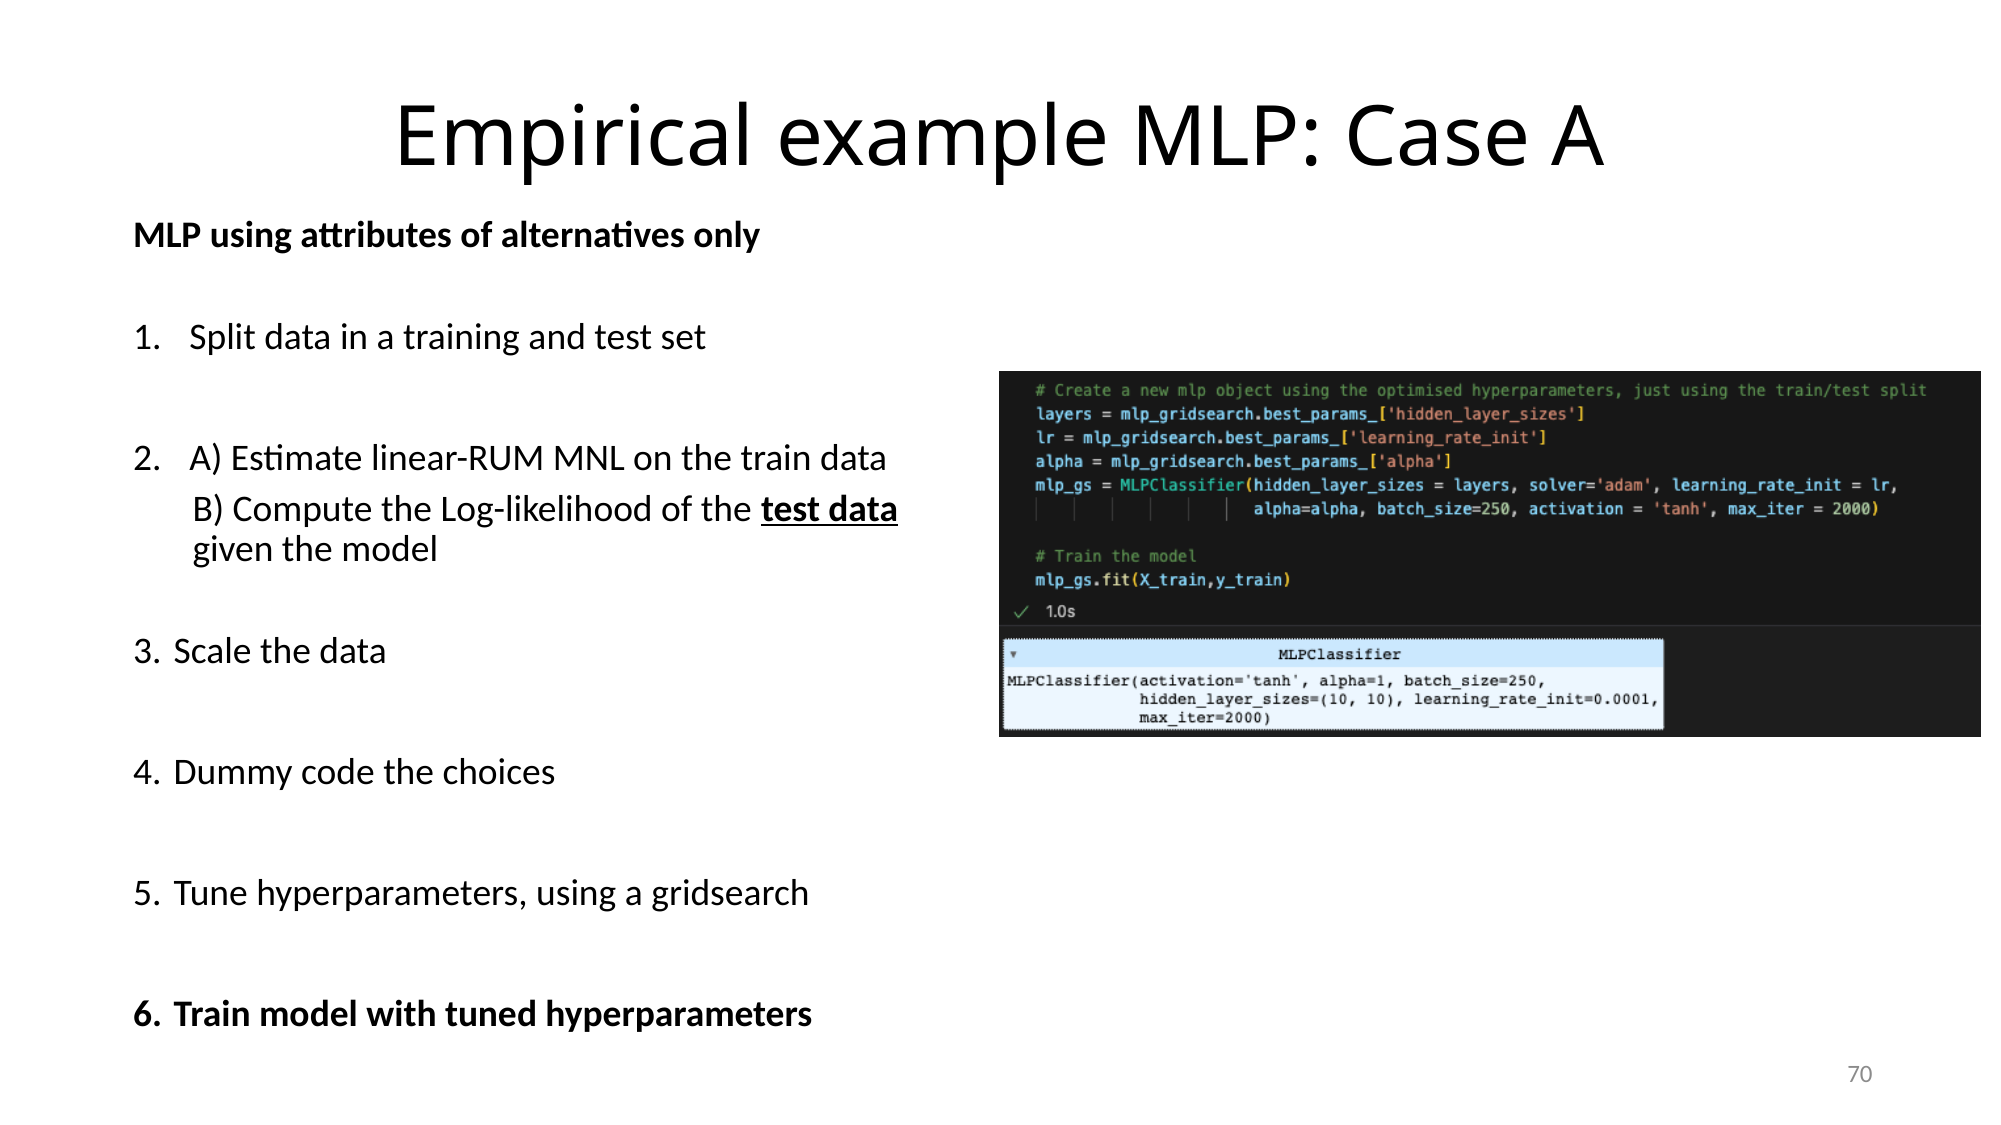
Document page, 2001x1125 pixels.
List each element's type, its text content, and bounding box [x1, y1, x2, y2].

title Empirical example MLP: Case A [324, 45, 1675, 233]
list MLP using attributes of alternatives only Split data in a training and test set A) Estimate linear-RUM MNL on the train data B) Compute the Log-likelihood of the test data given the model Scale the data Dummy code the choices Tune hyperparameters, using a gridsearch Train model with tuned hyperparameters [118, 208, 915, 1094]
picture [999, 371, 1981, 737]
slide_number 70 [1691, 1042, 1888, 1103]
